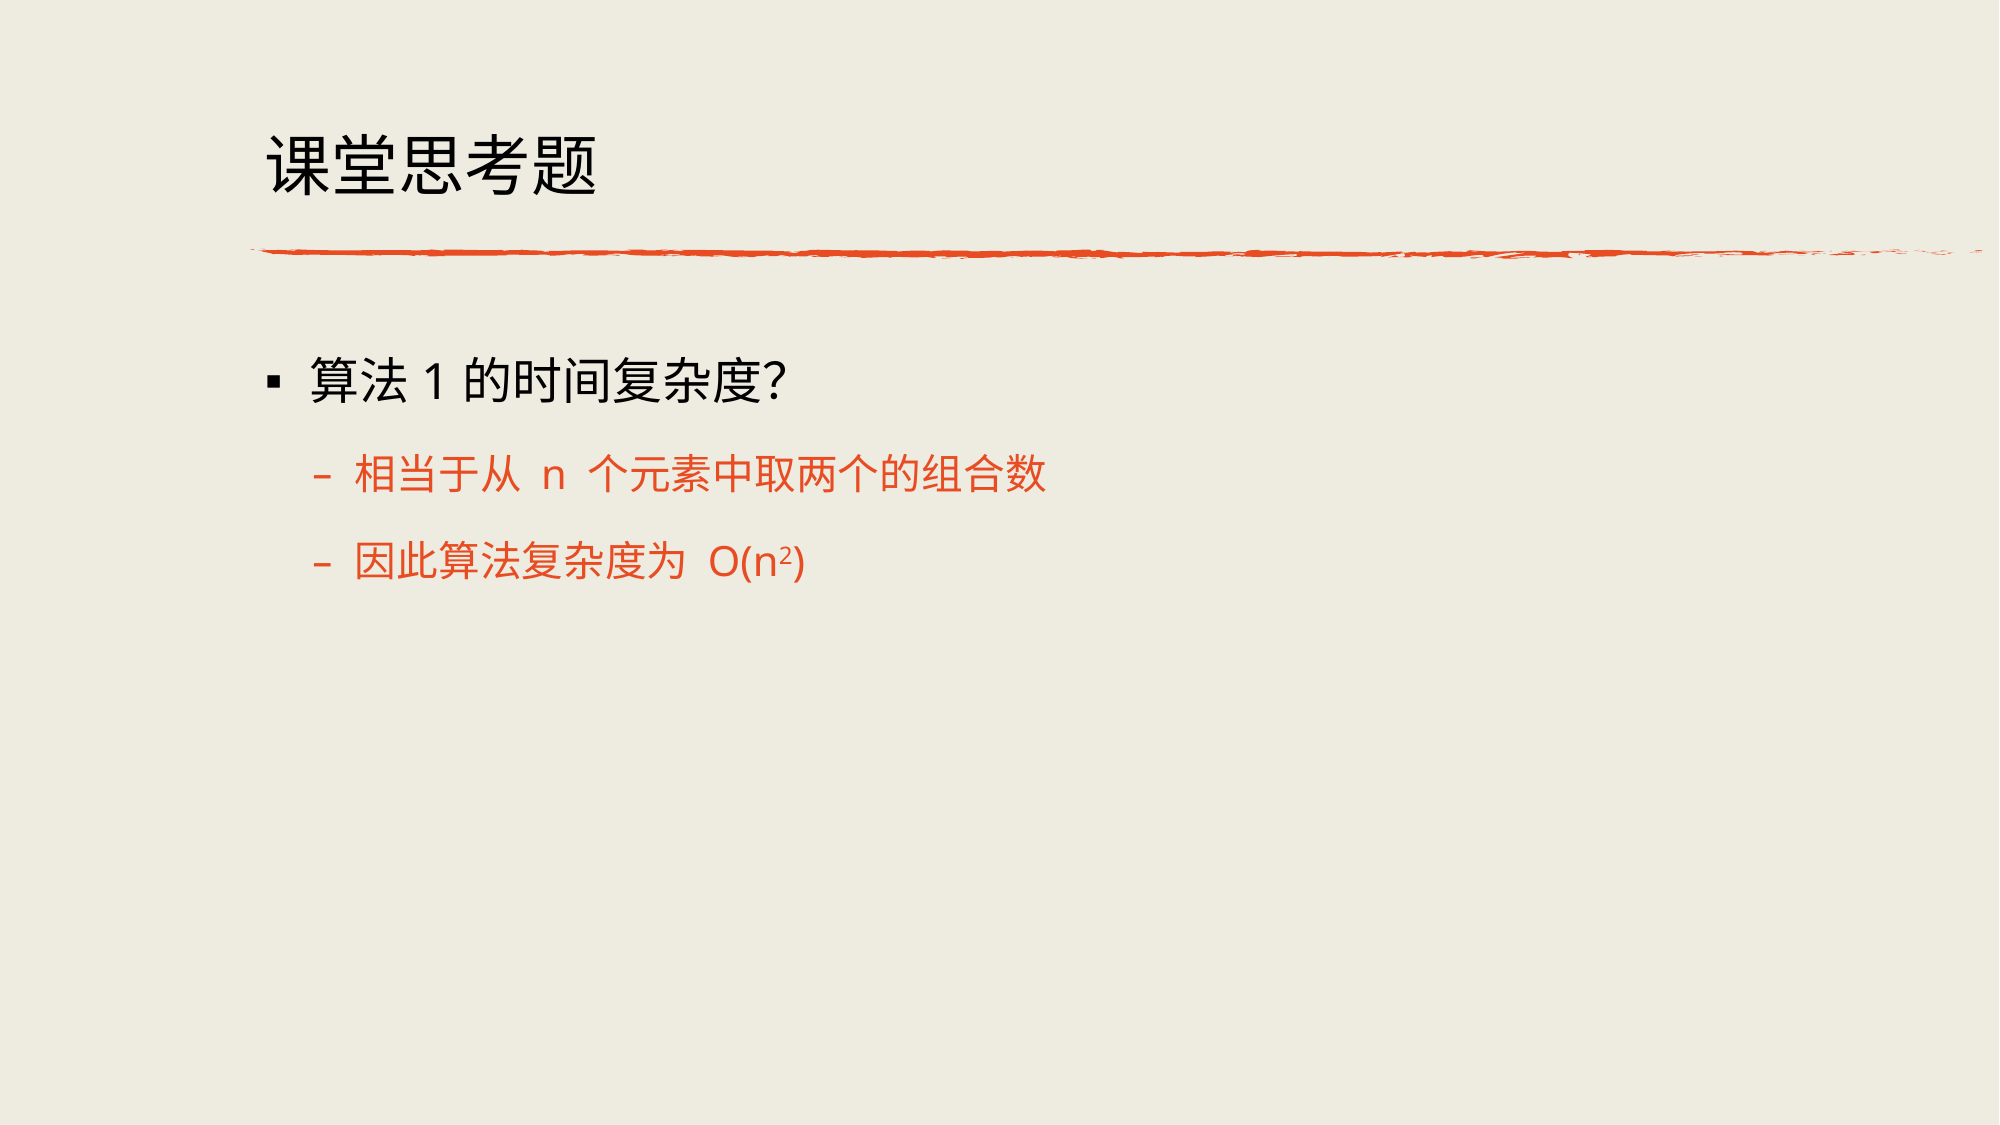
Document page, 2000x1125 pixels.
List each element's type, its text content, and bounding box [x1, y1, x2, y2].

list 算法1的时间复杂度？ 相当于从 n 个元素中取两个的组合数 因此算法复杂度为 O(n2) [249, 312, 1750, 1013]
title 课堂思考题 [249, 45, 1750, 213]
